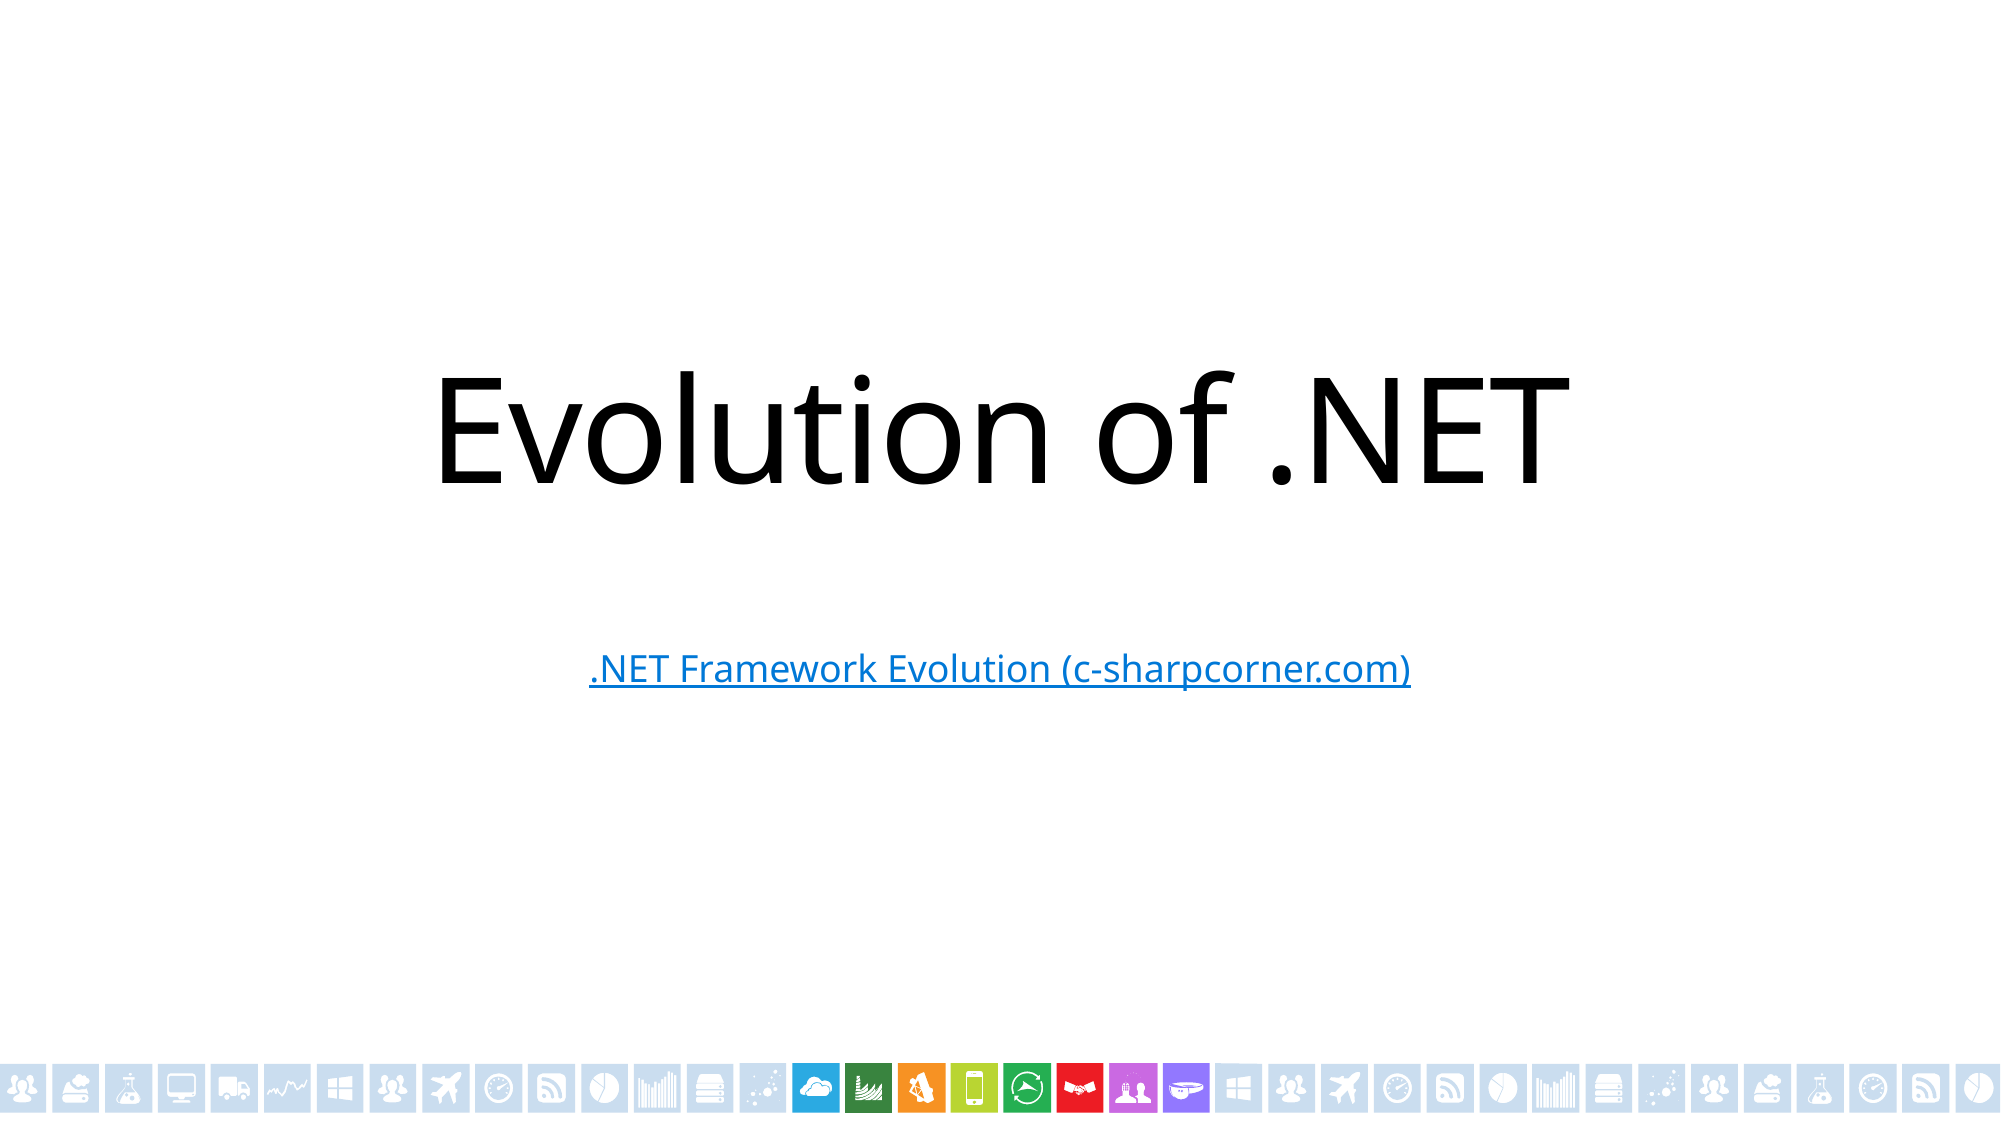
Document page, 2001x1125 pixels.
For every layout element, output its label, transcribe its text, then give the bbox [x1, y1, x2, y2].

text_box .NET Framework Evolution (c-sharpcorner.com) [574, 637, 1698, 703]
title Evolution of .NET [44, 341, 1956, 532]
